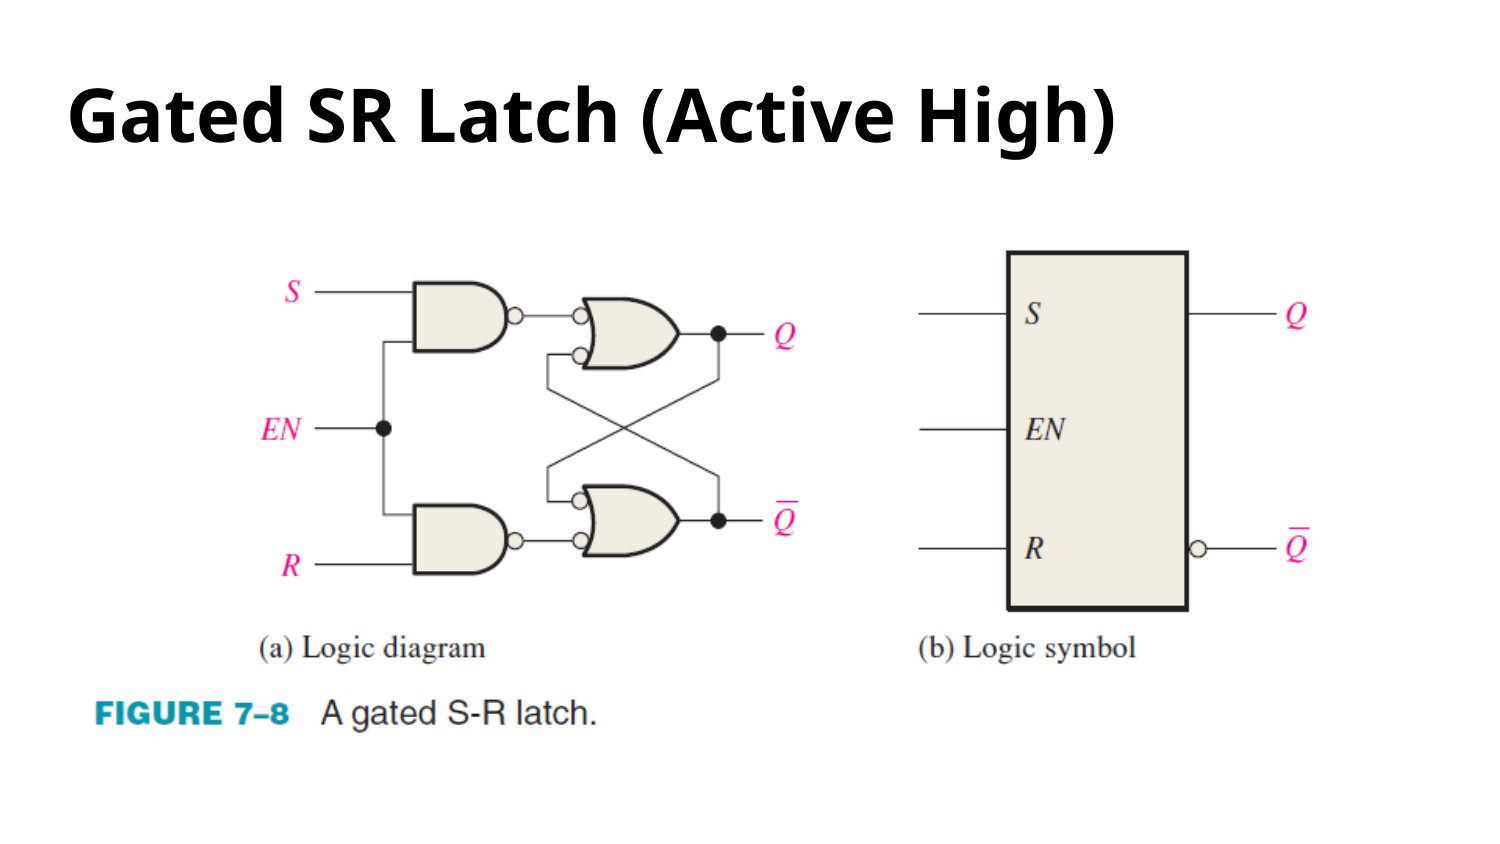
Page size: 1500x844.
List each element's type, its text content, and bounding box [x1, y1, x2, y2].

title Gated SR Latch (Active High) [51, 48, 1449, 180]
picture [50, 221, 1391, 750]
